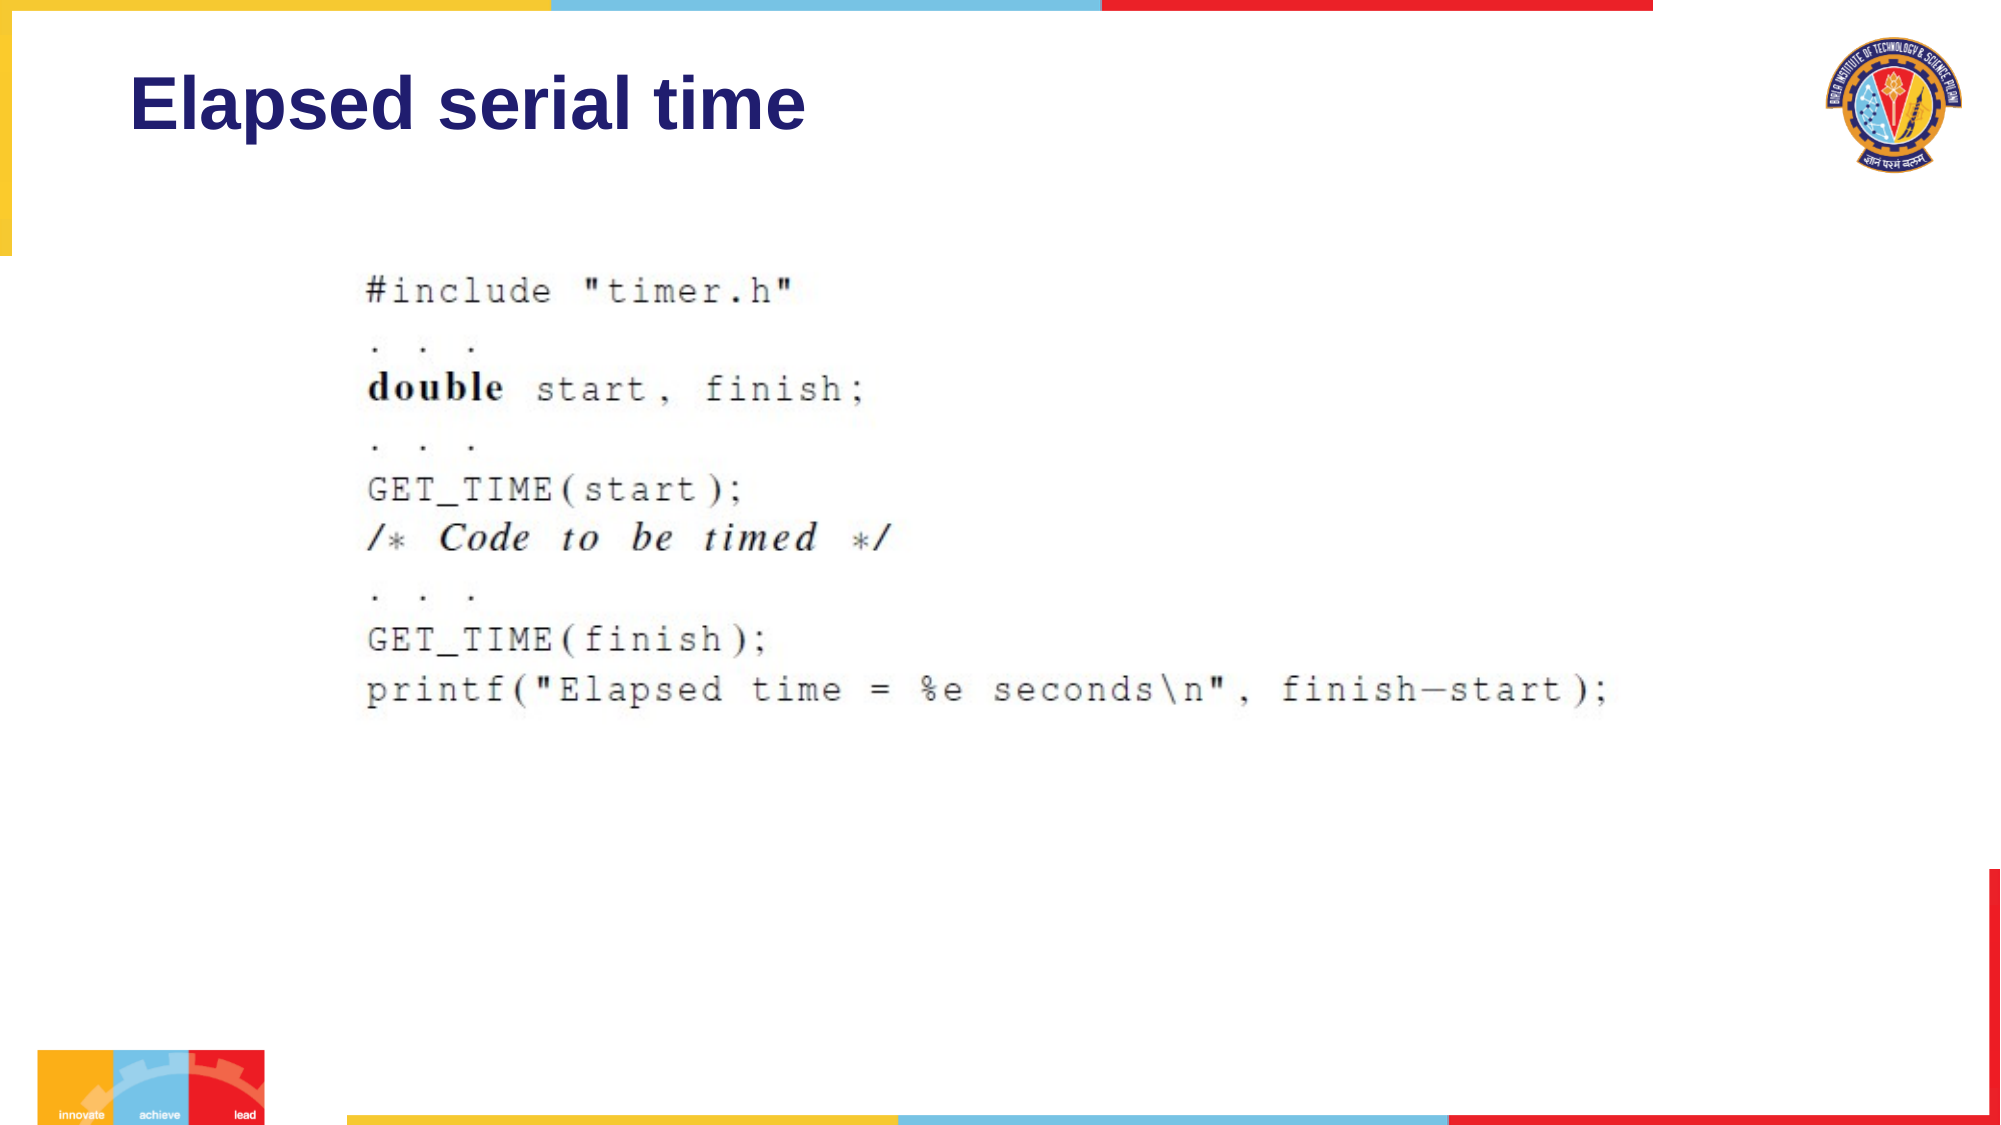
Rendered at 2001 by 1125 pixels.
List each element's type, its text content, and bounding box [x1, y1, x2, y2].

picture [347, 869, 2000, 1125]
picture [326, 243, 1630, 728]
picture [37, 1049, 265, 1125]
title Elapsed serial time [127, 21, 1873, 243]
picture [1873, 37, 1962, 174]
picture [0, 0, 1653, 256]
